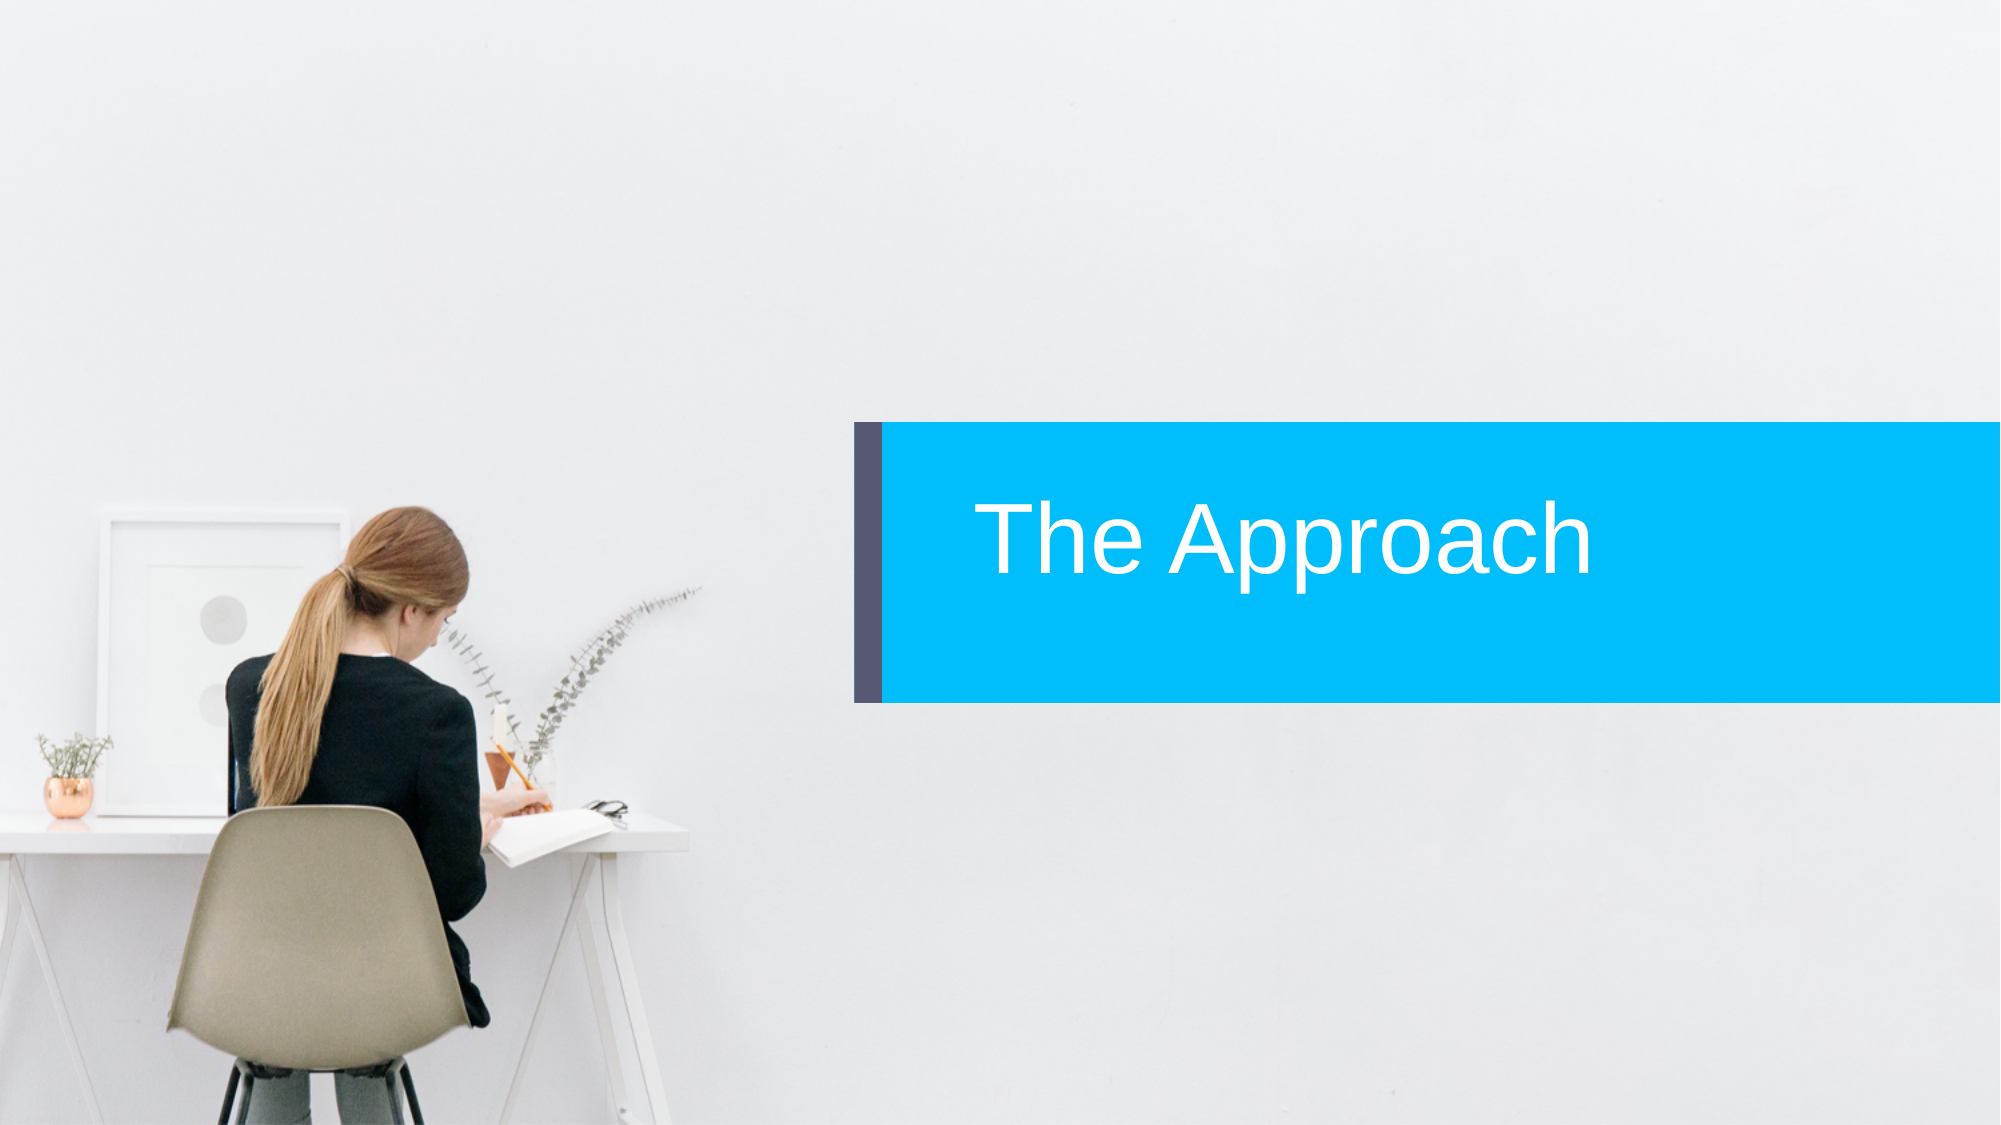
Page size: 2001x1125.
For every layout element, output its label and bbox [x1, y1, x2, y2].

text_box [854, 422, 2000, 703]
picture [0, 0, 2001, 1125]
